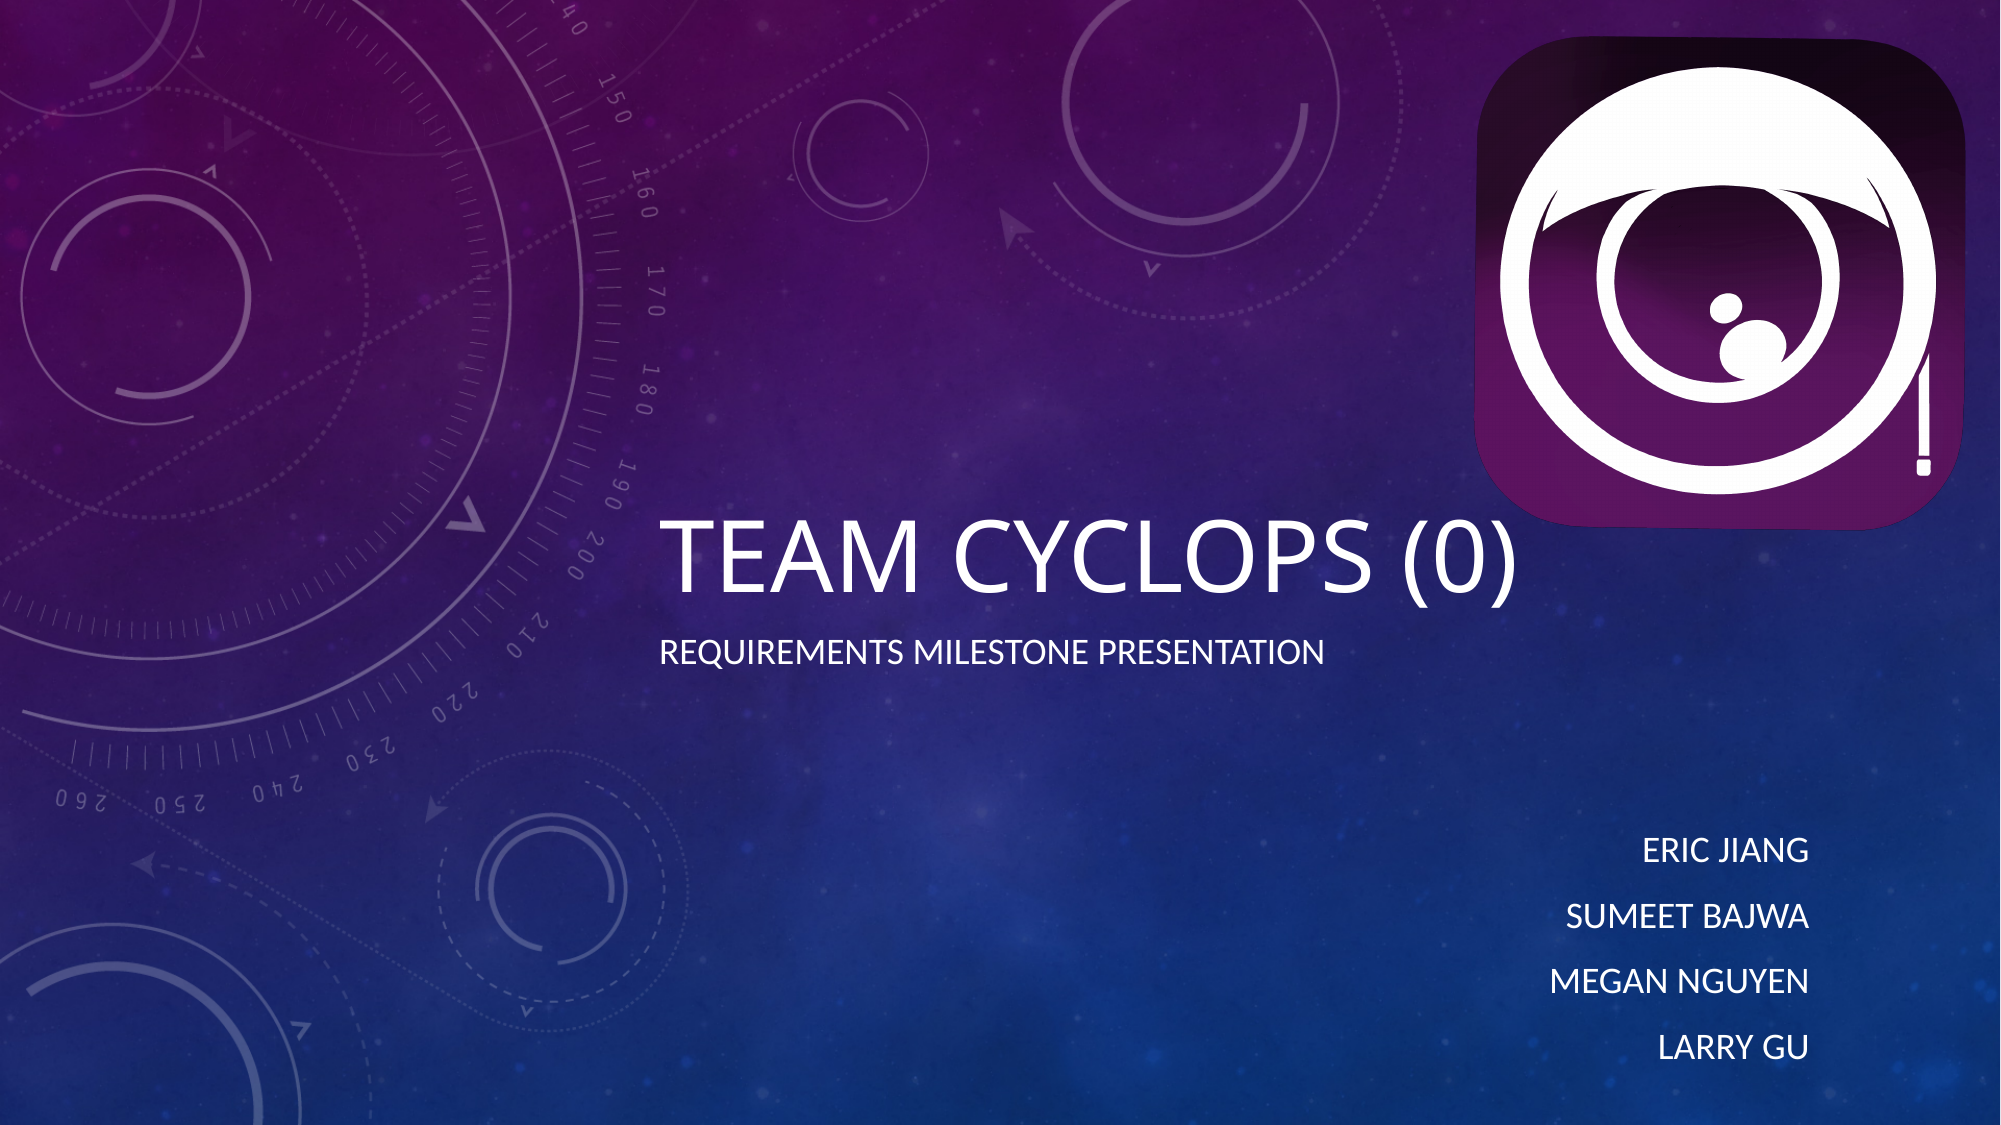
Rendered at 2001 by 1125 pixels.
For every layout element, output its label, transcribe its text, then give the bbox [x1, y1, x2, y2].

title Team Cyclops (0) [644, 222, 1825, 619]
picture [0, 0, 2001, 1125]
subtitle Requirements Milestone Presentation Eric Jiang Sumeet Bajwa Megan Nguyen Larry gu [644, 619, 1825, 1125]
